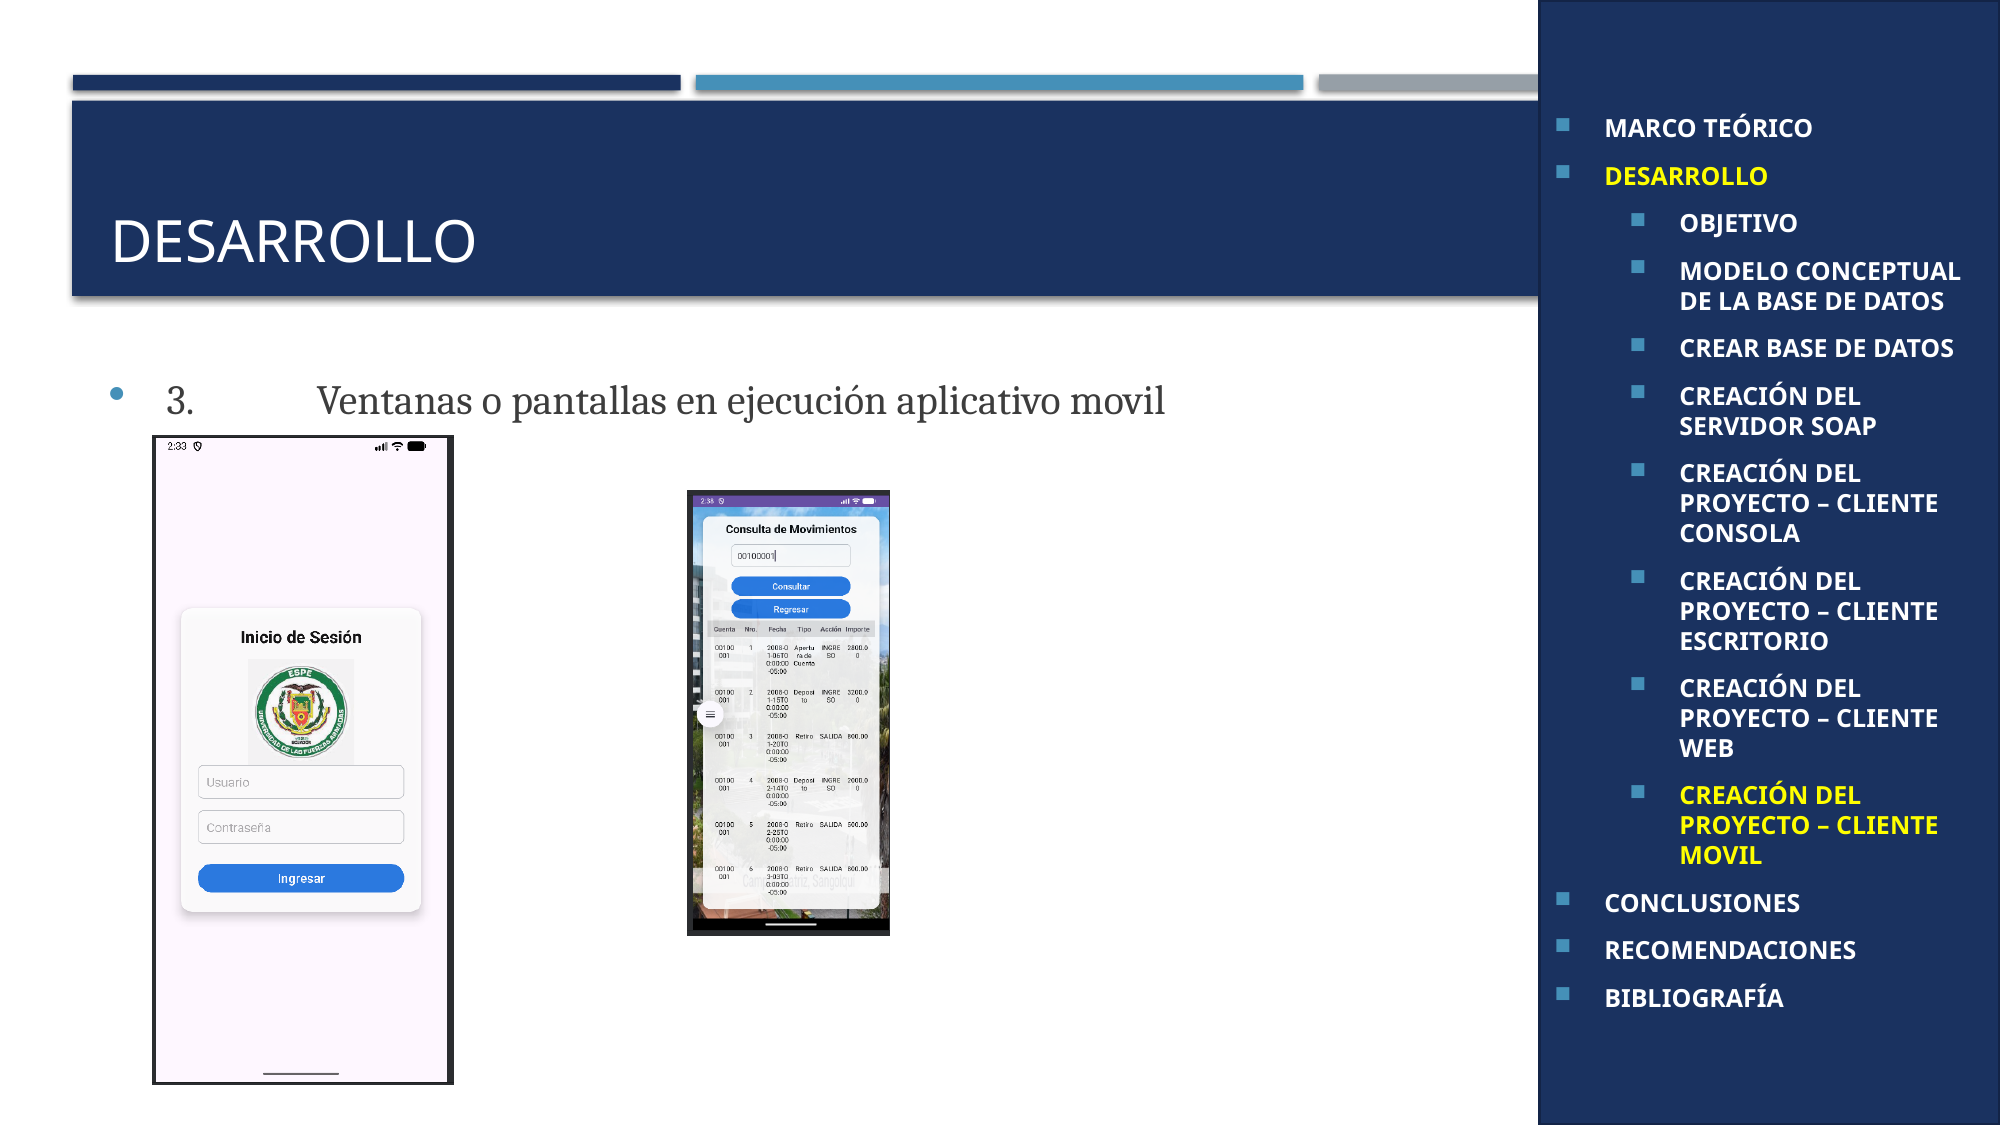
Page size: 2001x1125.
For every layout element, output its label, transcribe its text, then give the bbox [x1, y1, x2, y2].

text_box MARCO TEÓRICO DESARROLLO OBJETIVO MODELO CONCEPTUAL DE LA BASE DE DATOS CREAR BASE DE DATOS CREACIÓN DEL SERVIDOR SOAP CREACIÓN DEL PROYECTO – CLIENTE CONSOLA CREACIÓN DEL PROYECTO – CLIENTE ESCRITORIO CREACIÓN DEL PROYECTO – CLIENTE WEB CREACIÓN DEL PROYECTO – CLIENTE MOVIL CONCLUSIONES RECOMENDACIONES BIBLIOGRAFÍA [1538, 0, 2000, 1125]
title DESARROLLO [95, 115, 1538, 282]
picture [687, 490, 890, 936]
list 3. Ventanas o pantallas en ejecución aplicativo movil [95, 313, 1482, 480]
picture [152, 434, 454, 1085]
